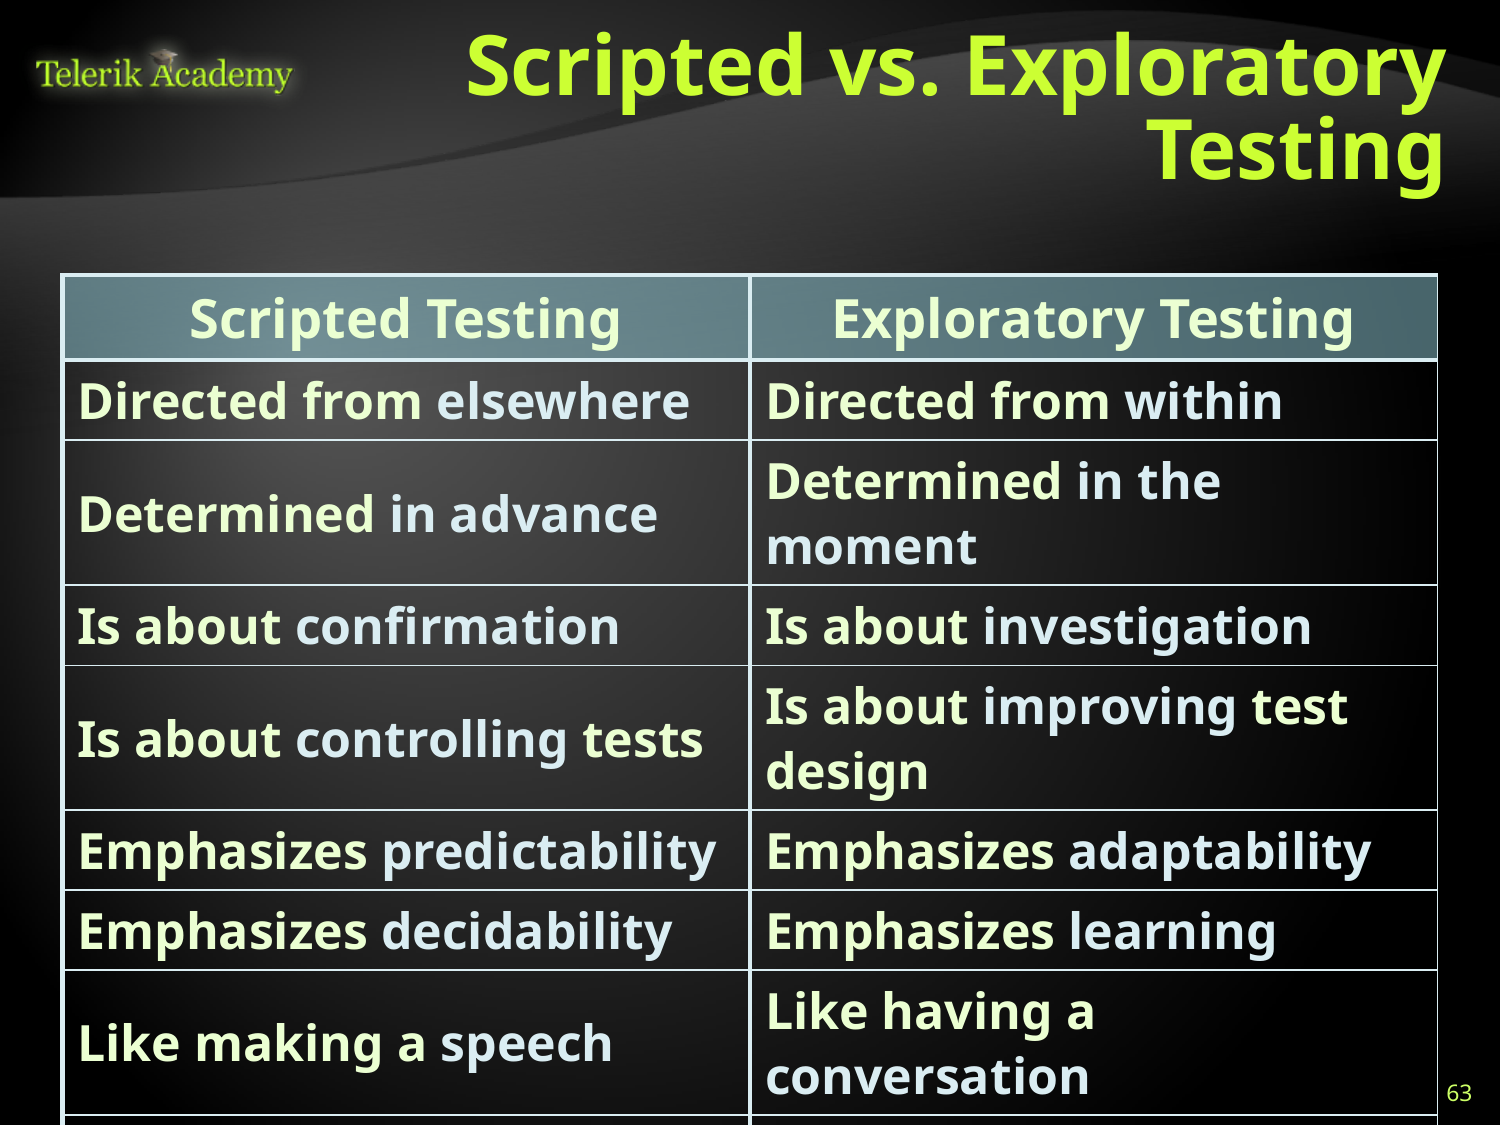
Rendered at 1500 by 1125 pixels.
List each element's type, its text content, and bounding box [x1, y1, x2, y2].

table_cell Like making a speech [65, 971, 748, 1114]
table_cell Determined in the moment [752, 441, 1437, 584]
table_cell Emphasizes adaptability [752, 811, 1437, 889]
table_cell Like playing from a score [65, 1116, 748, 1125]
table_cell Is about confirmation [65, 586, 748, 665]
title Scripted vs. Exploratory Testing [300, 37, 1463, 188]
table_header Scripted Testing [65, 277, 748, 358]
table_cell Is about controlling tests [65, 666, 748, 809]
picture [0, 0, 1500, 1125]
table_cell Emphasizes decidability [65, 891, 748, 969]
table_cell Like having a conversation [752, 971, 1437, 1114]
table_cell Is about investigation [752, 586, 1437, 665]
table_cell Directed from within [752, 362, 1437, 439]
table_header Exploratory Testing [752, 277, 1437, 358]
table_cell Directed from elsewhere [65, 362, 748, 439]
table_cell Is about improving test design [752, 666, 1437, 809]
table_cell Determined in advance [65, 441, 748, 584]
slide_number 63 [1438, 1074, 1488, 1113]
table_cell Like playing in a jam session [752, 1116, 1437, 1125]
table_cell Emphasizes learning [752, 891, 1437, 969]
table_cell Emphasizes predictability [65, 811, 748, 889]
